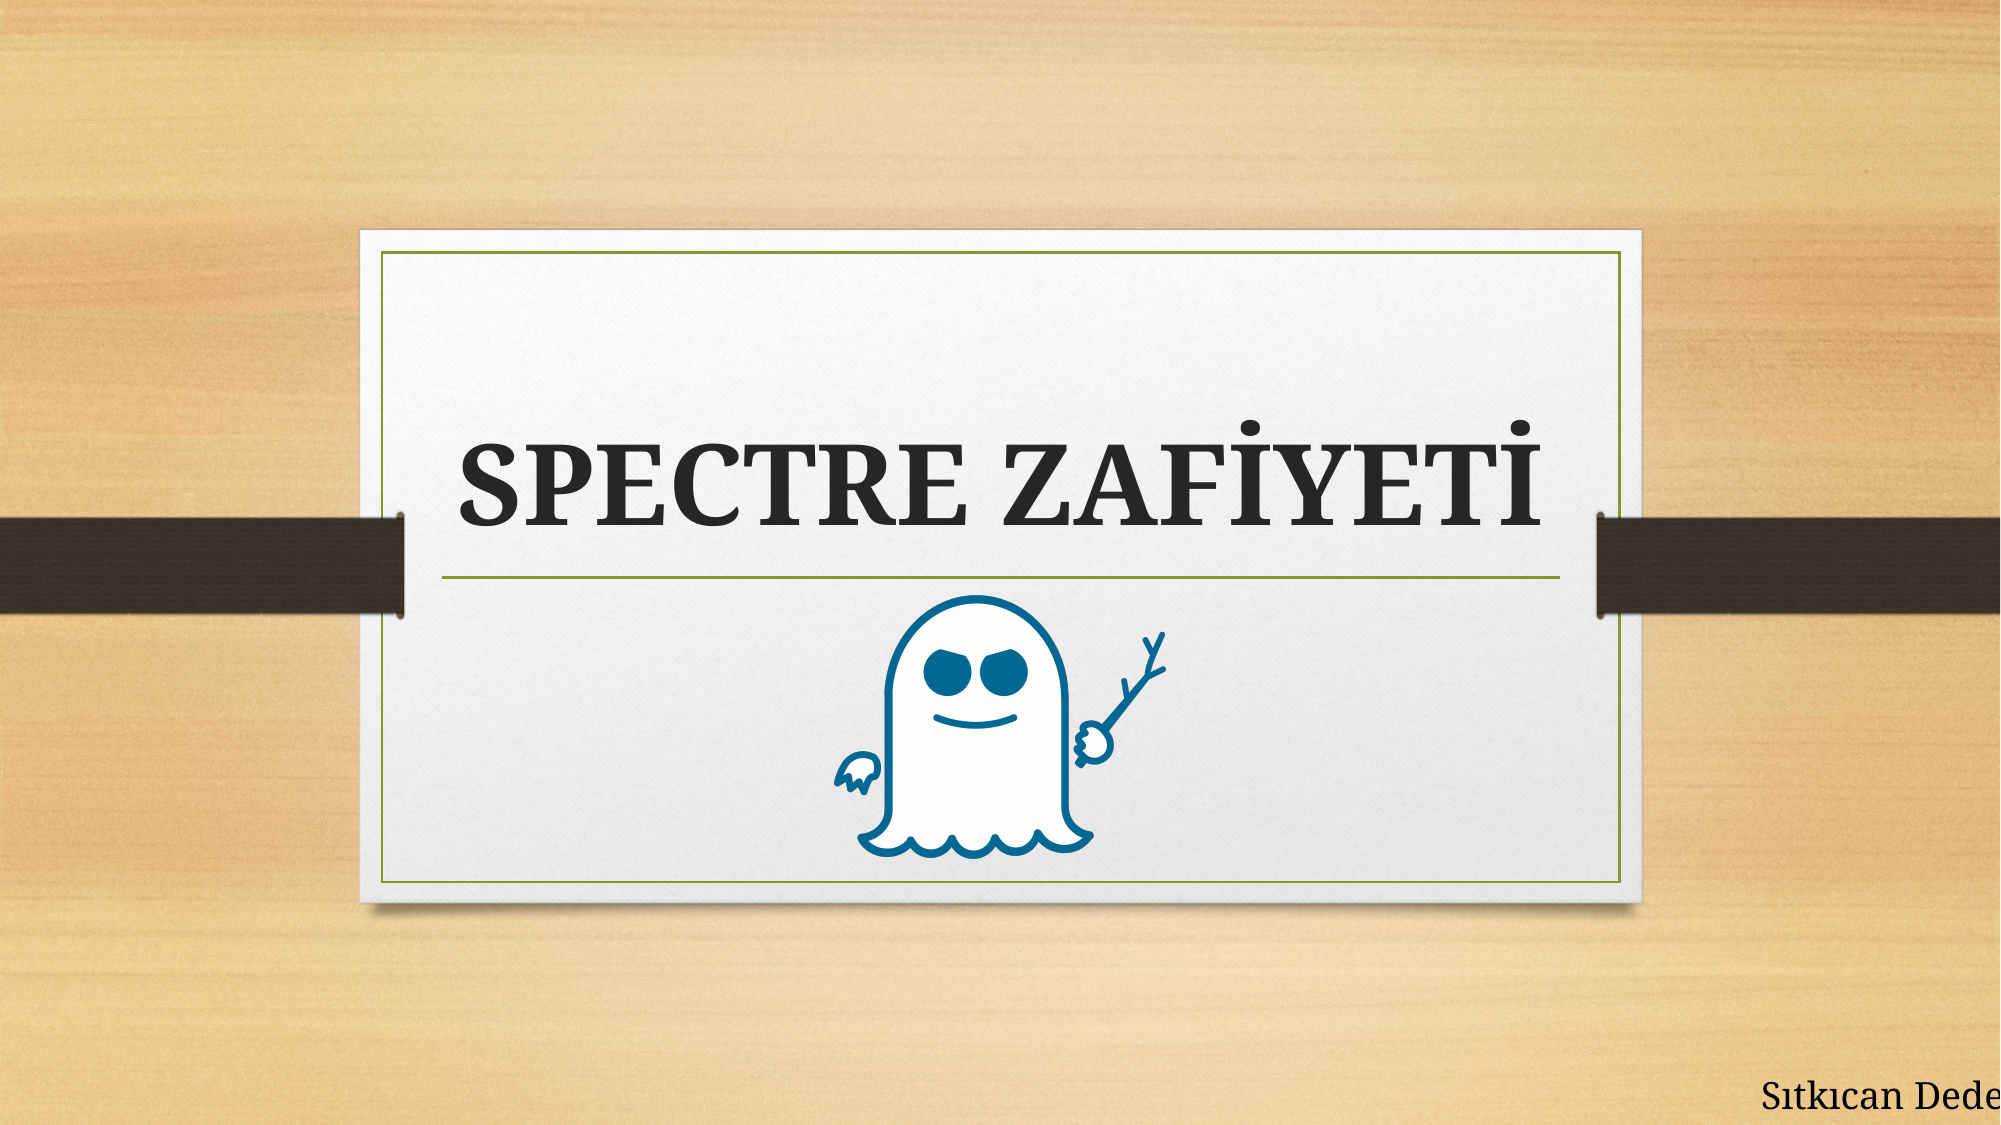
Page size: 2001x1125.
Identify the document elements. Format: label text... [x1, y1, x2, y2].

picture [0, 0, 2001, 1125]
text_box Sıtkıcan Dede [1746, 1064, 2000, 1125]
title SPECTRE ZAFİYETİ [441, 306, 1560, 556]
